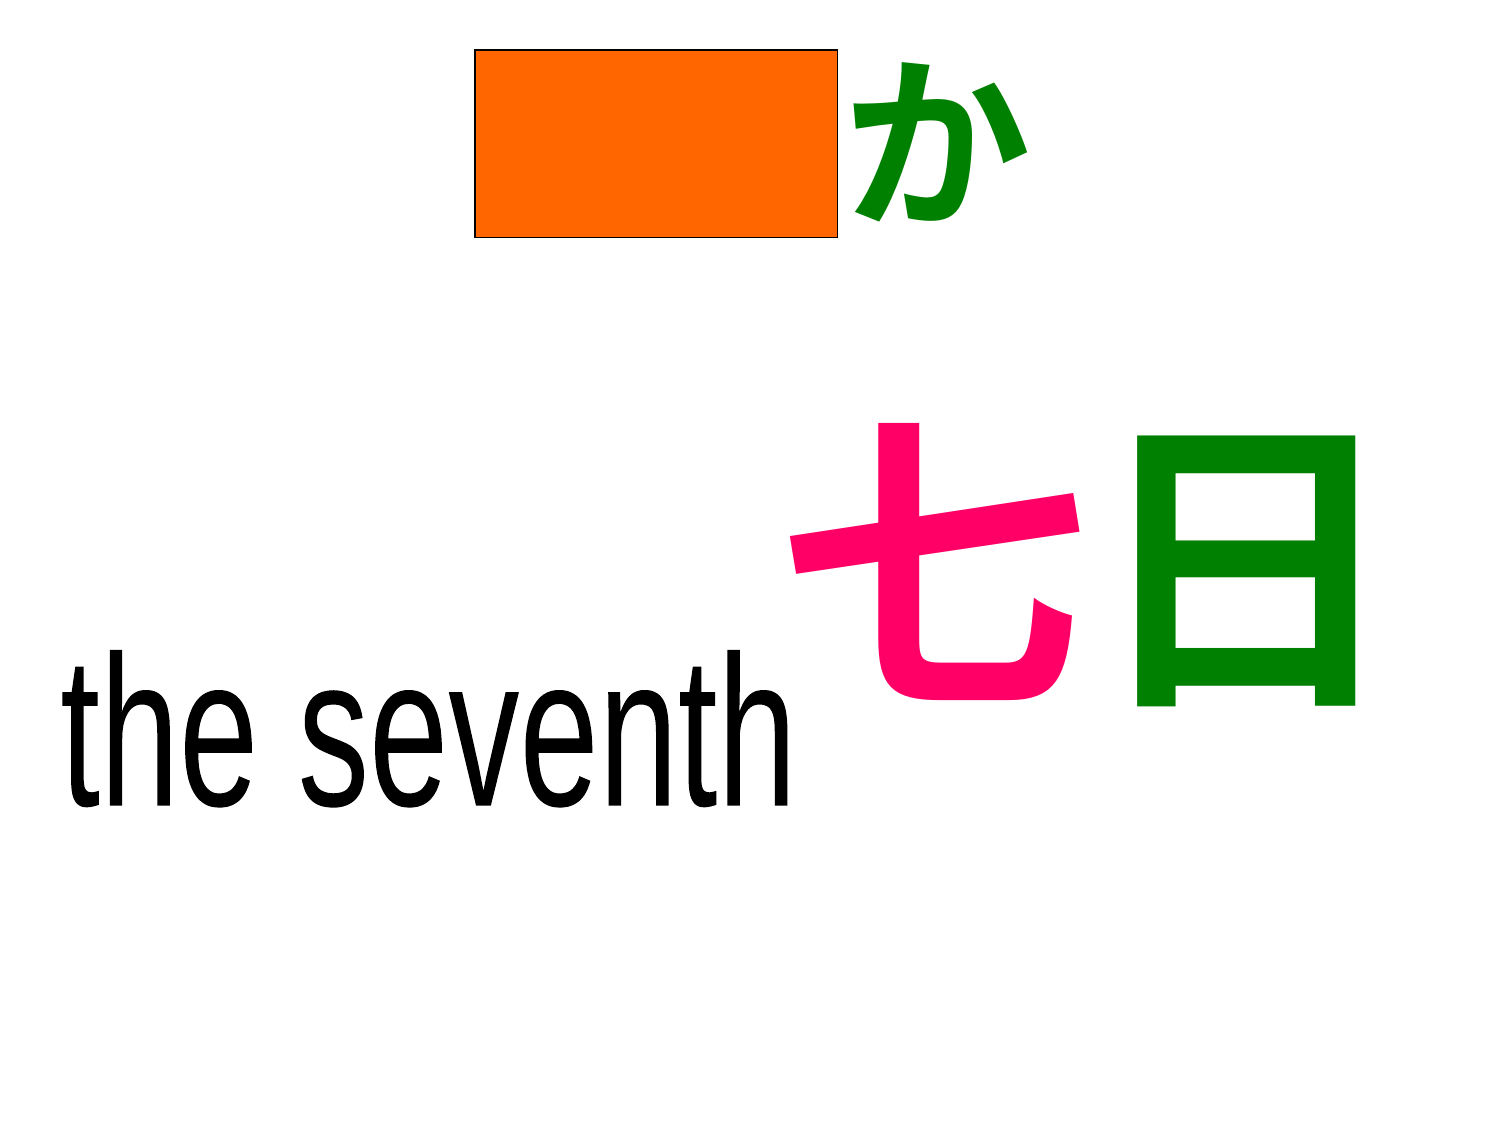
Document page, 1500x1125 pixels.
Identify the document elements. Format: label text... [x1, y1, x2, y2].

text_box [474, 50, 838, 238]
list 七日 [762, 362, 1425, 1005]
title なのか [75, 45, 1425, 233]
